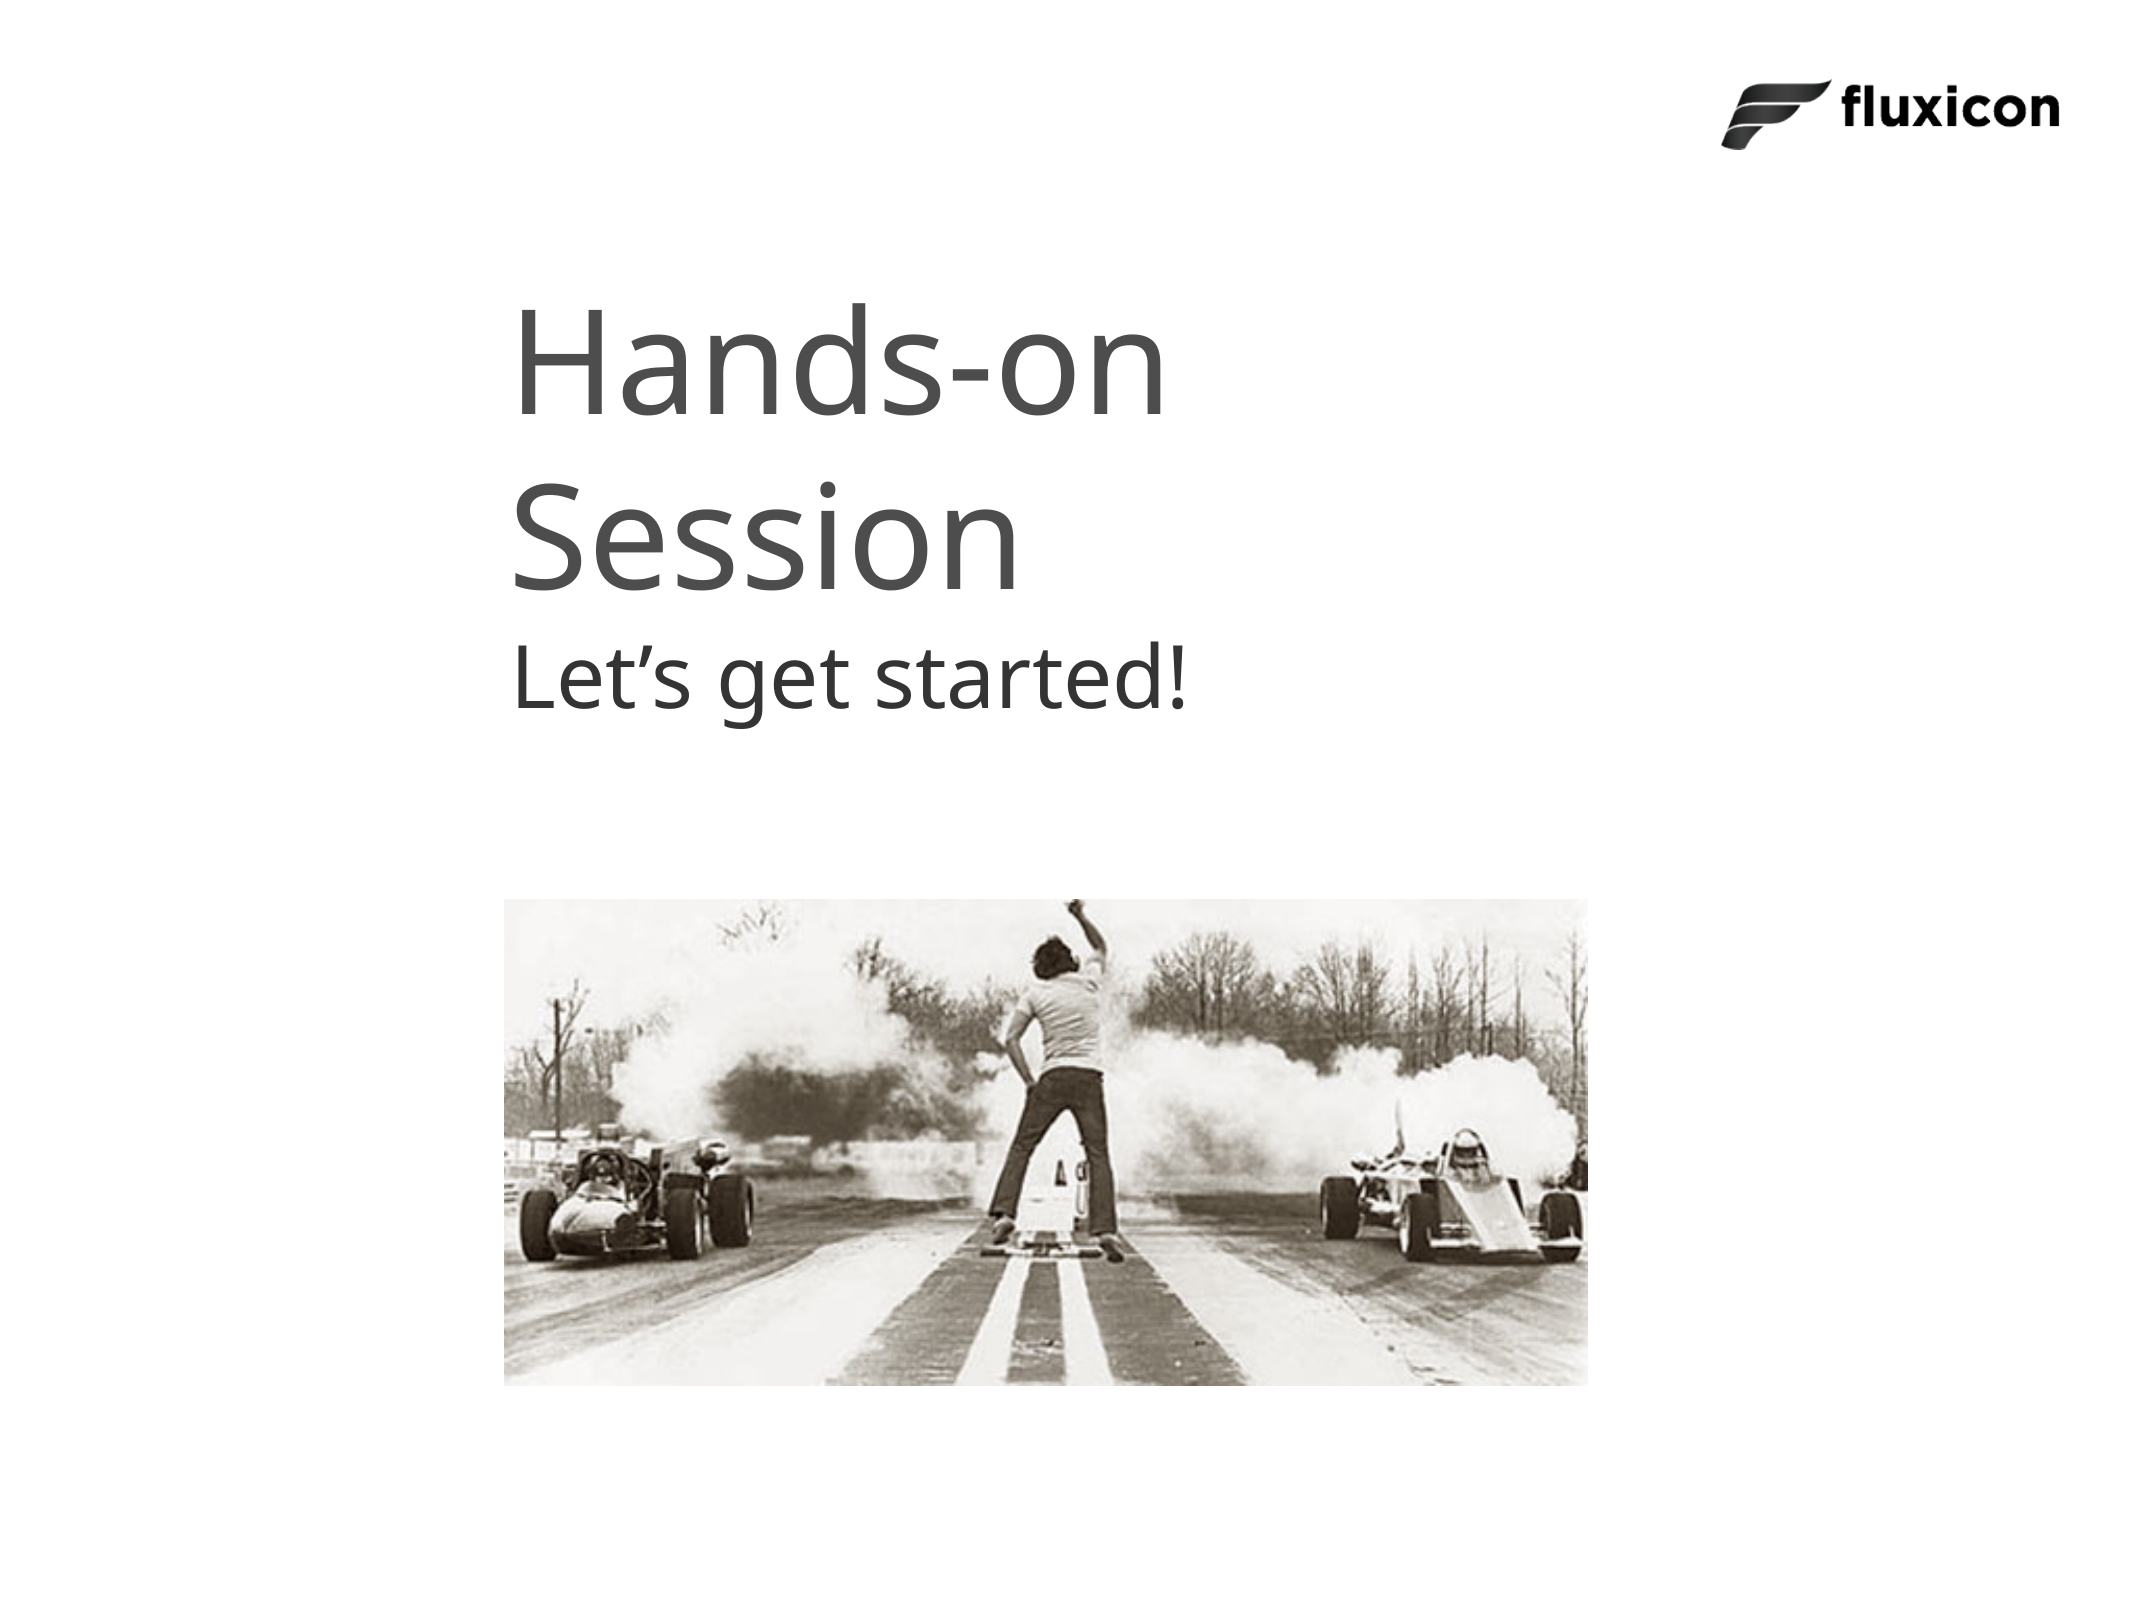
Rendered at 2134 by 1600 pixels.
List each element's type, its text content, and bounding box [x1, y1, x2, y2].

picture [503, 899, 1588, 1386]
picture [1721, 78, 2063, 150]
title Hands-on Session [502, 339, 1630, 548]
list Let’s get started! [504, 614, 1588, 763]
